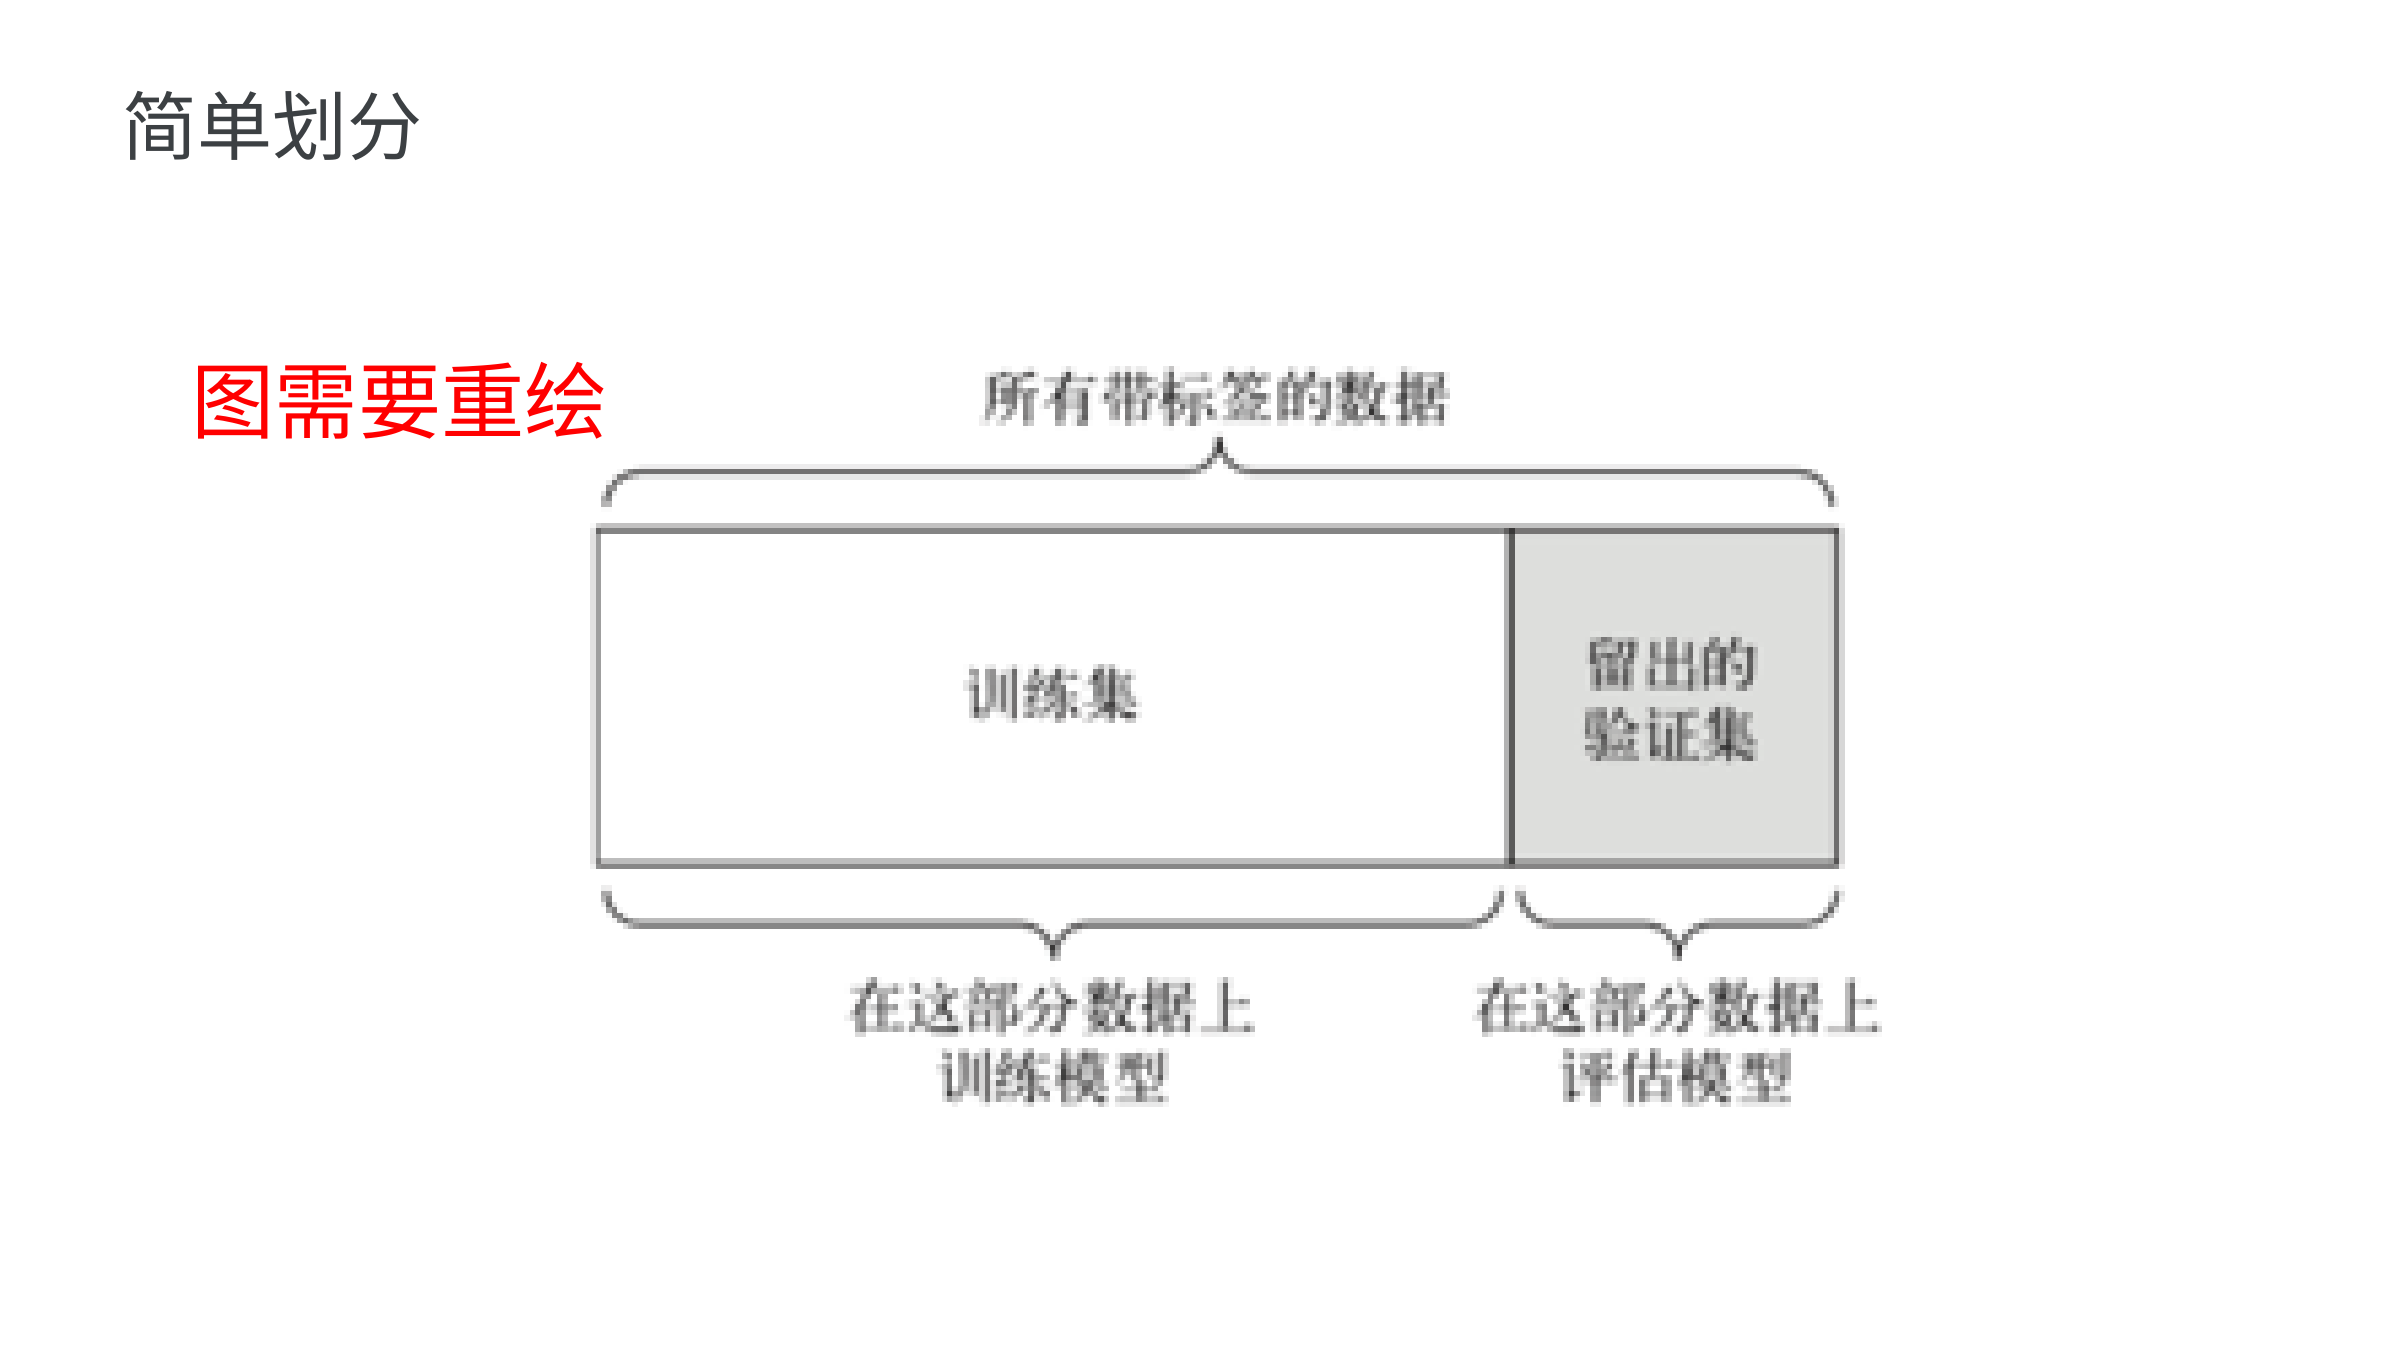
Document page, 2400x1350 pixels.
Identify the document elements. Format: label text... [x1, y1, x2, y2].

text_box 简单划分 [107, 64, 1819, 180]
picture [450, 318, 2056, 1124]
text_box 图需要重绘 [134, 284, 666, 478]
